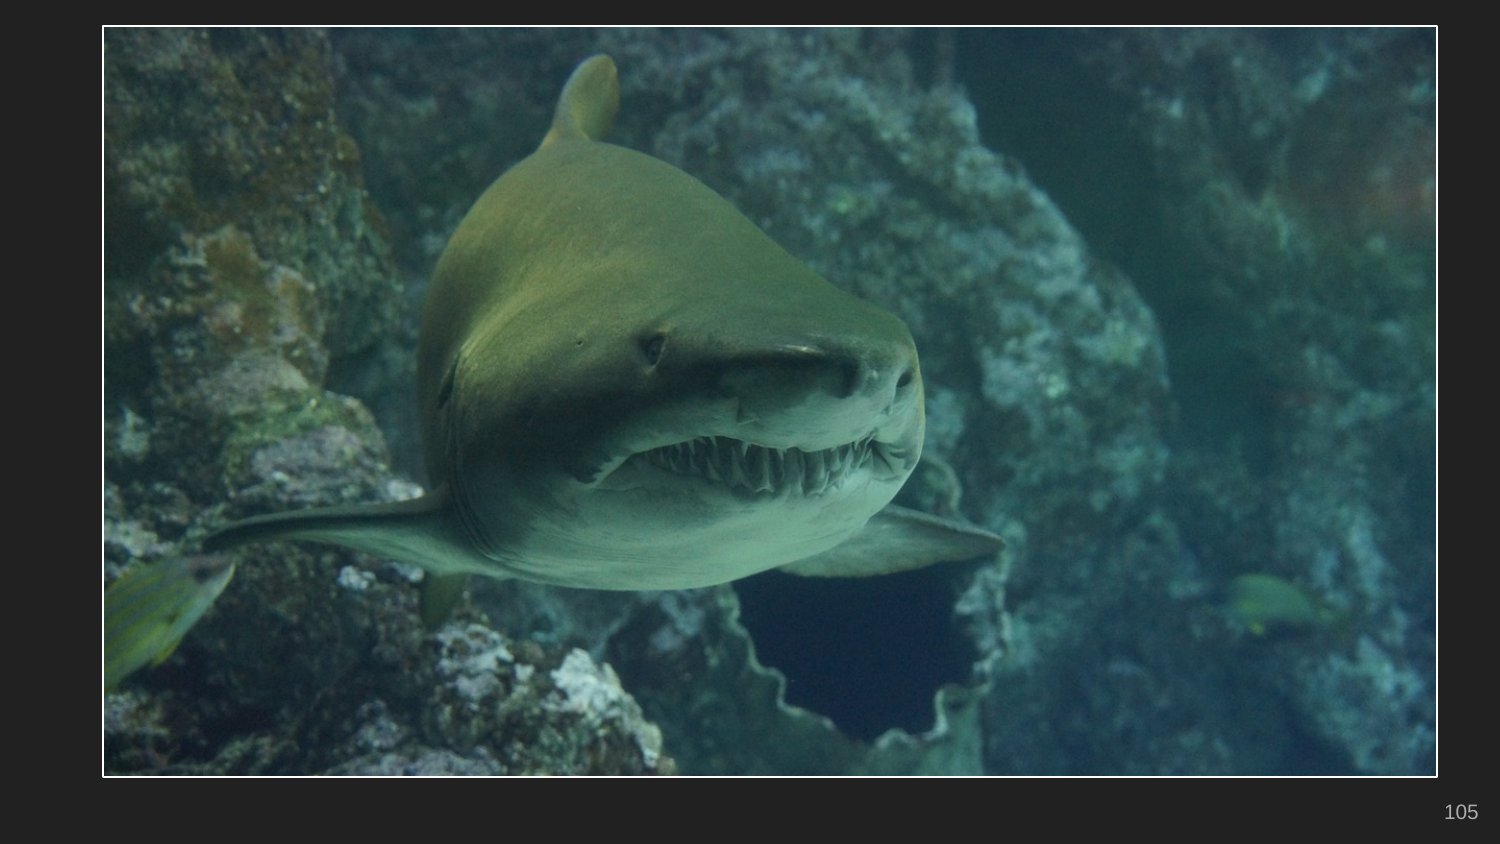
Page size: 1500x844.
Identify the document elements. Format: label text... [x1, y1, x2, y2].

picture [103, 26, 1437, 777]
slide_number ‹#› [1403, 779, 1494, 844]
